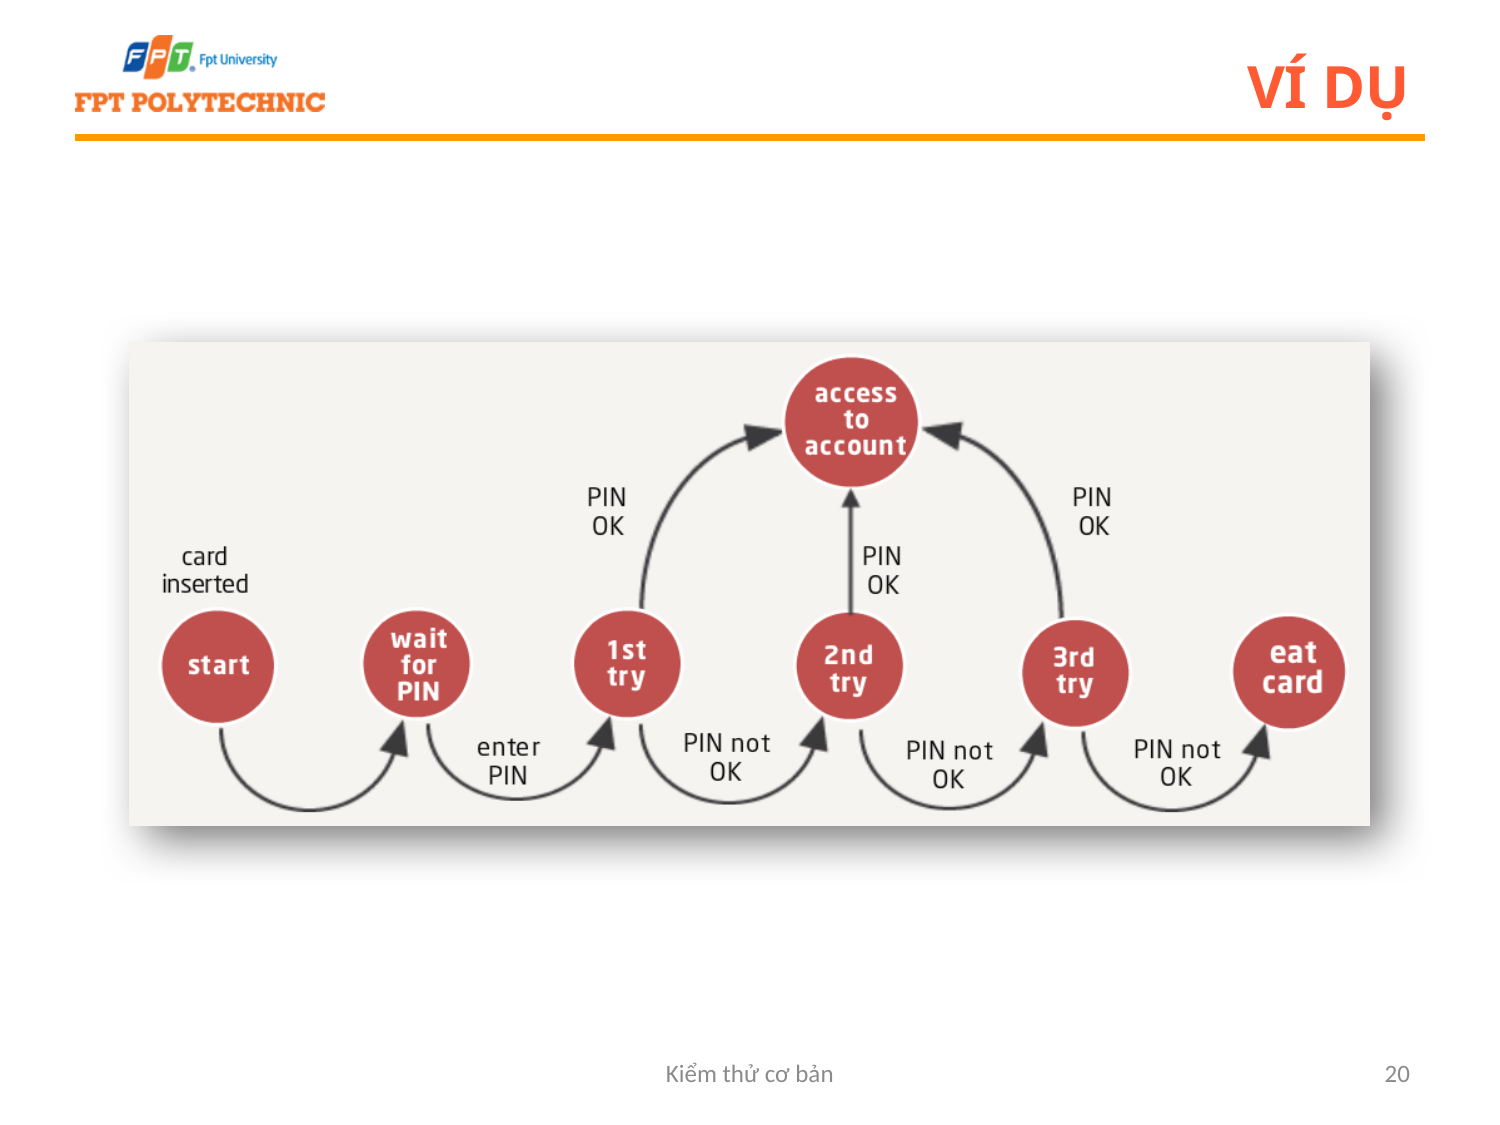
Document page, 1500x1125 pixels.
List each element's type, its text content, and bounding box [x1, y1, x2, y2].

title Ví dụ [337, 45, 1425, 125]
slide_number 20 [1074, 1042, 1425, 1103]
footer Kiểm thử cơ bản [512, 1042, 988, 1103]
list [129, 342, 1371, 826]
picture [75, 35, 325, 112]
